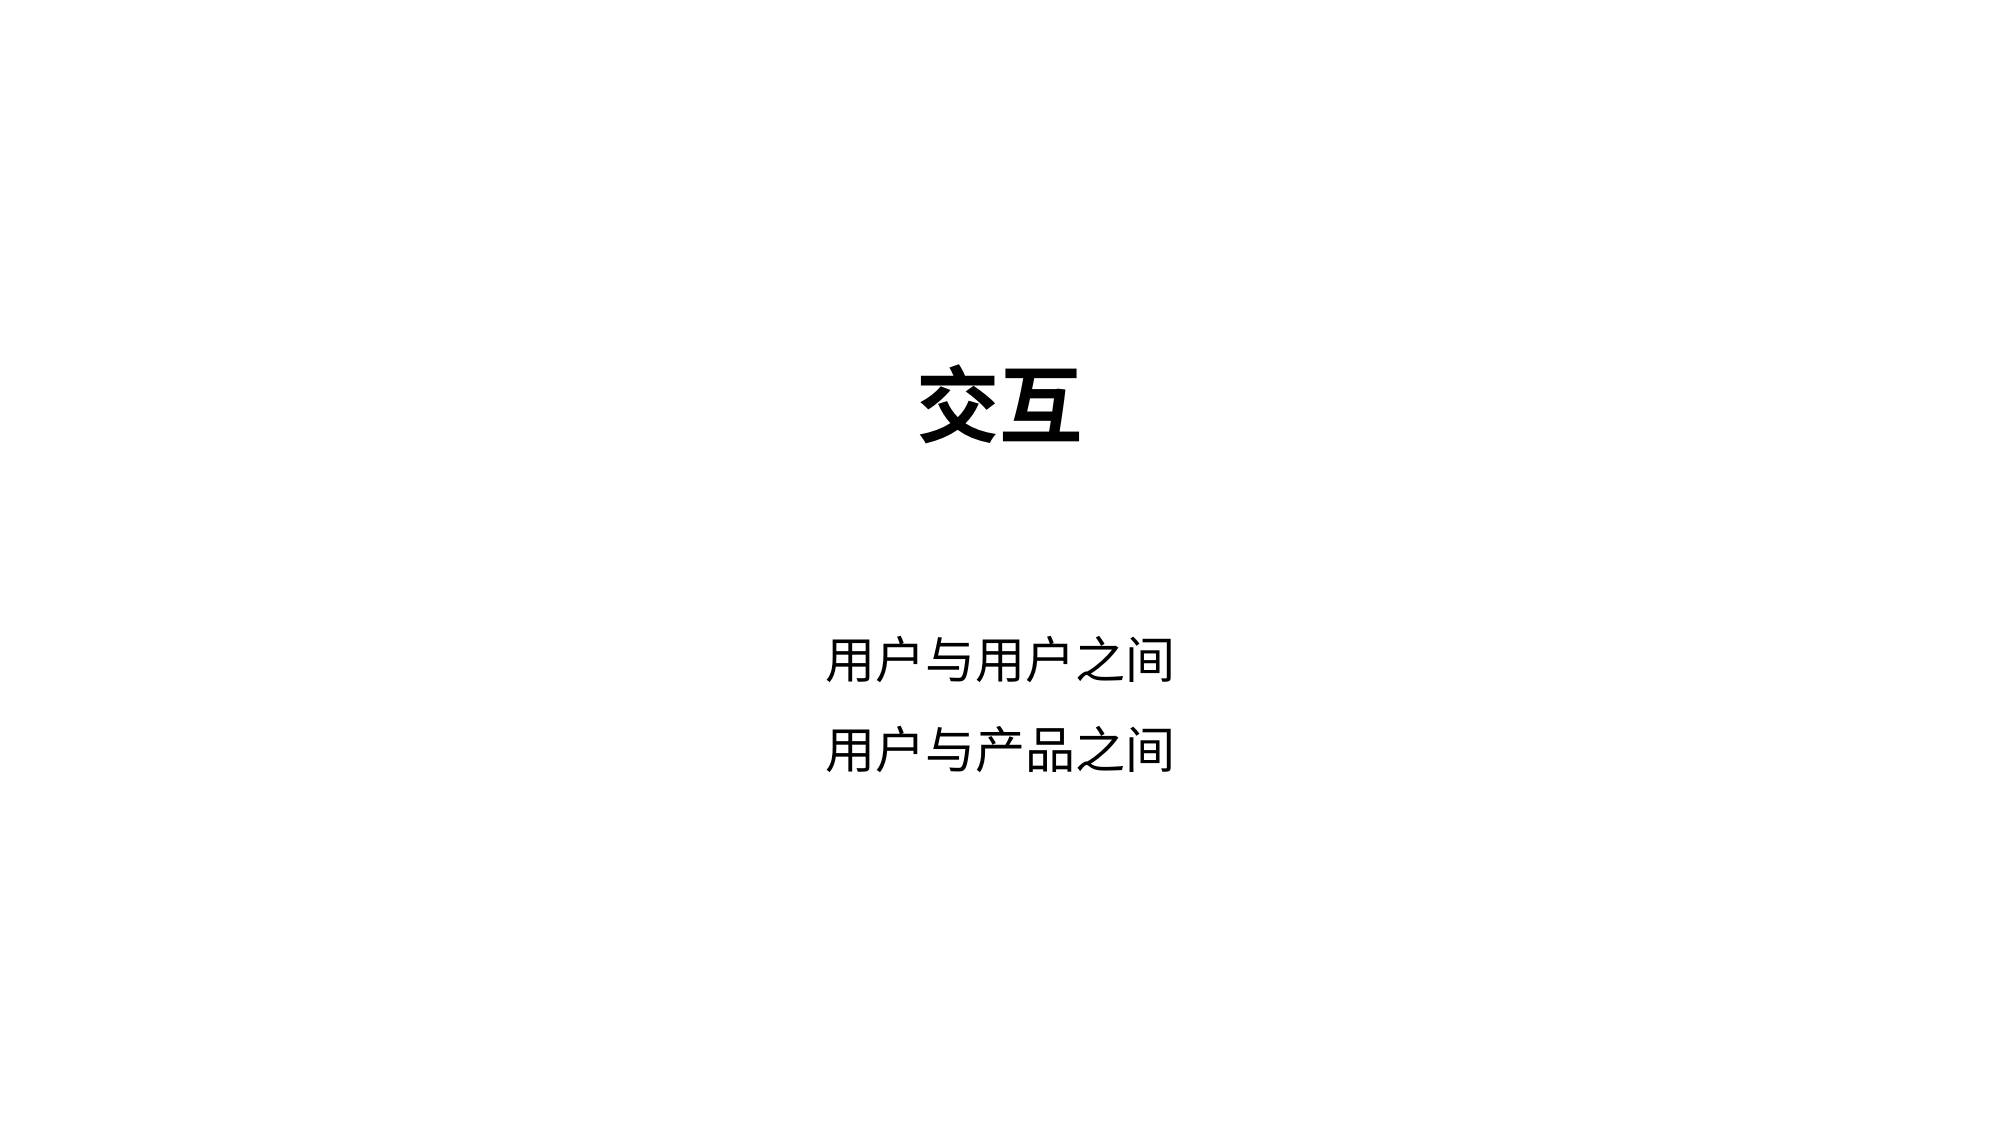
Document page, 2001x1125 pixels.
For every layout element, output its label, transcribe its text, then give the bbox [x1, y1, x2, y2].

text_box 用户与用户之间 用户与产品之间 [639, 591, 1360, 786]
text_box 交互 [639, 346, 1360, 461]
